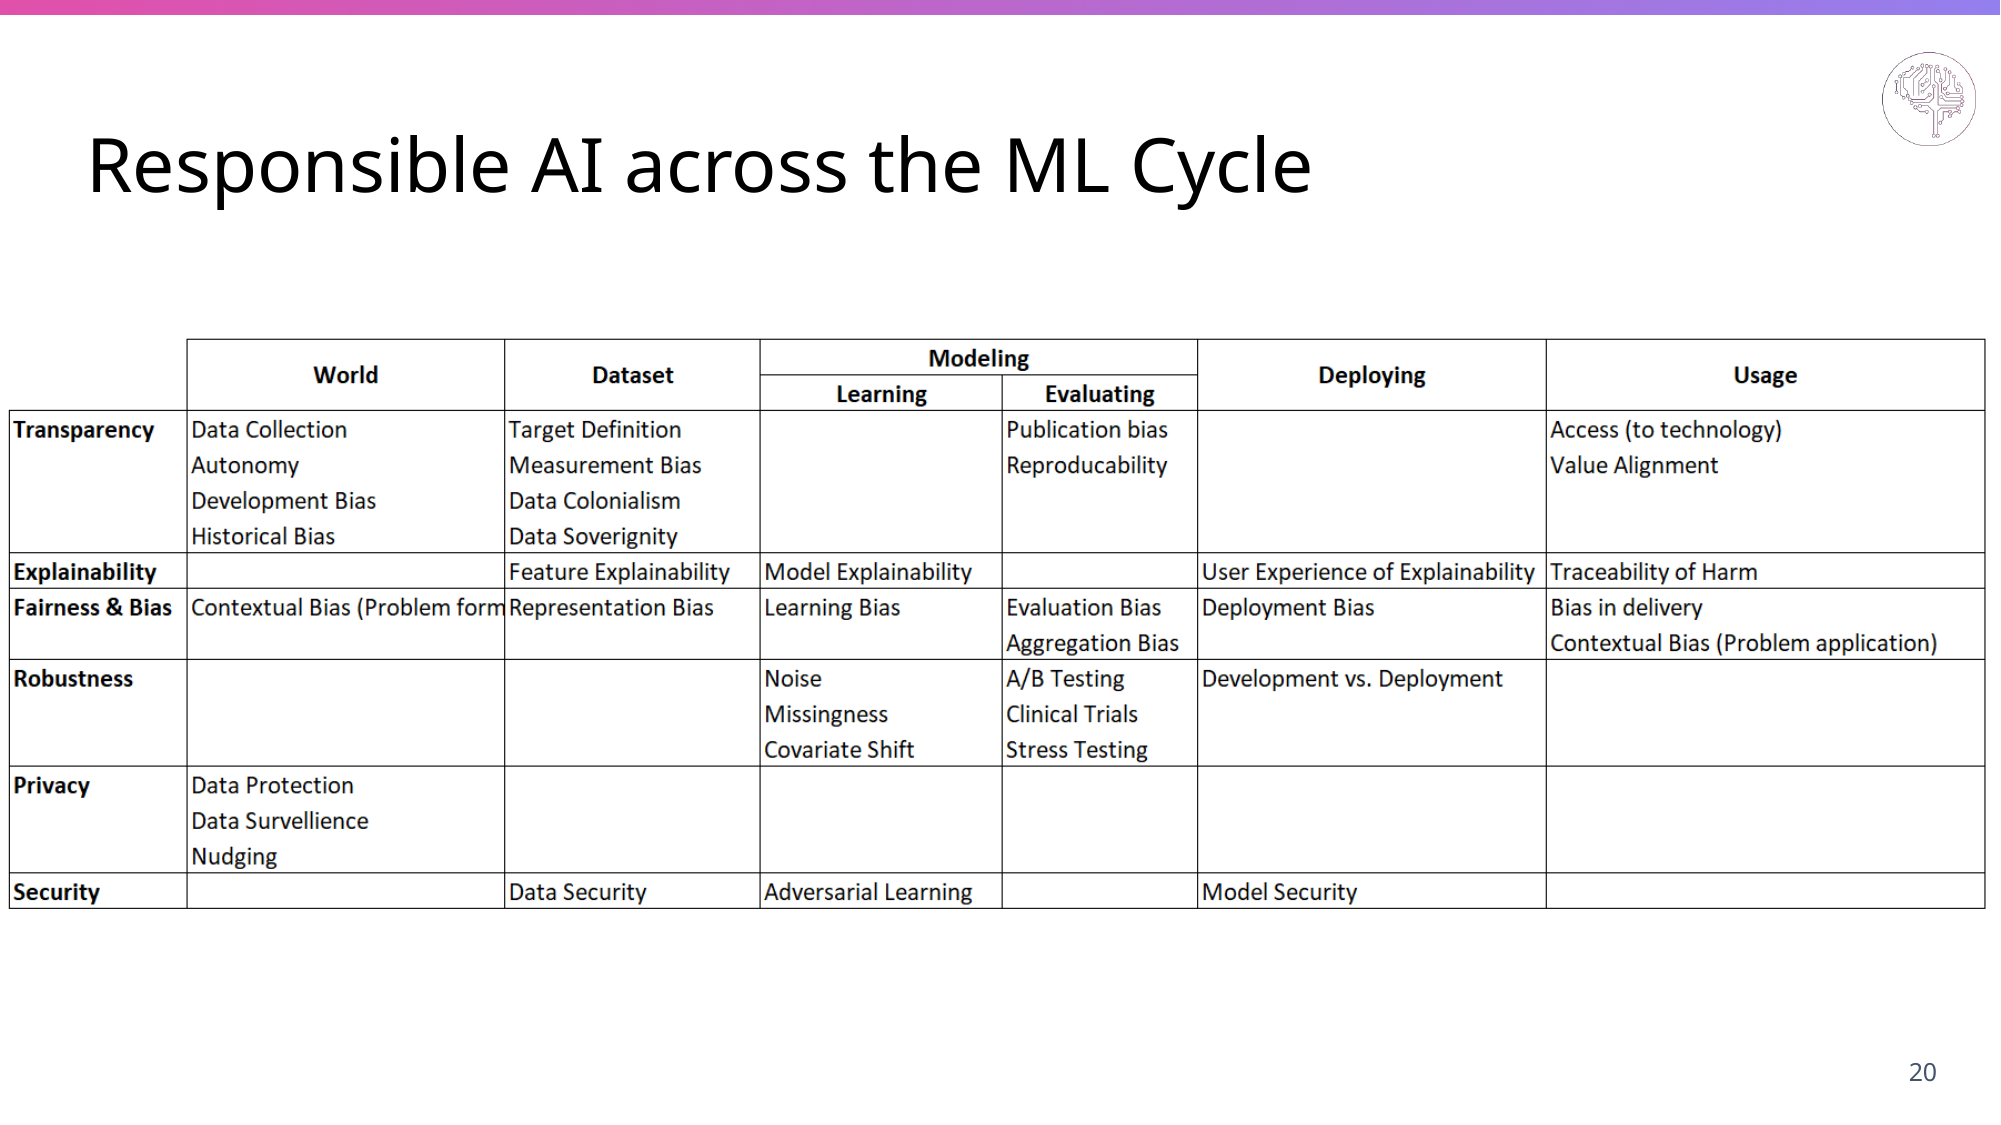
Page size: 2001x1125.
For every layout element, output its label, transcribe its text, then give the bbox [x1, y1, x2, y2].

title Responsible AI across the ML Cycle [71, 59, 1797, 278]
picture [0, 0, 2000, 15]
picture [0, 331, 2000, 919]
picture [1882, 52, 1976, 146]
